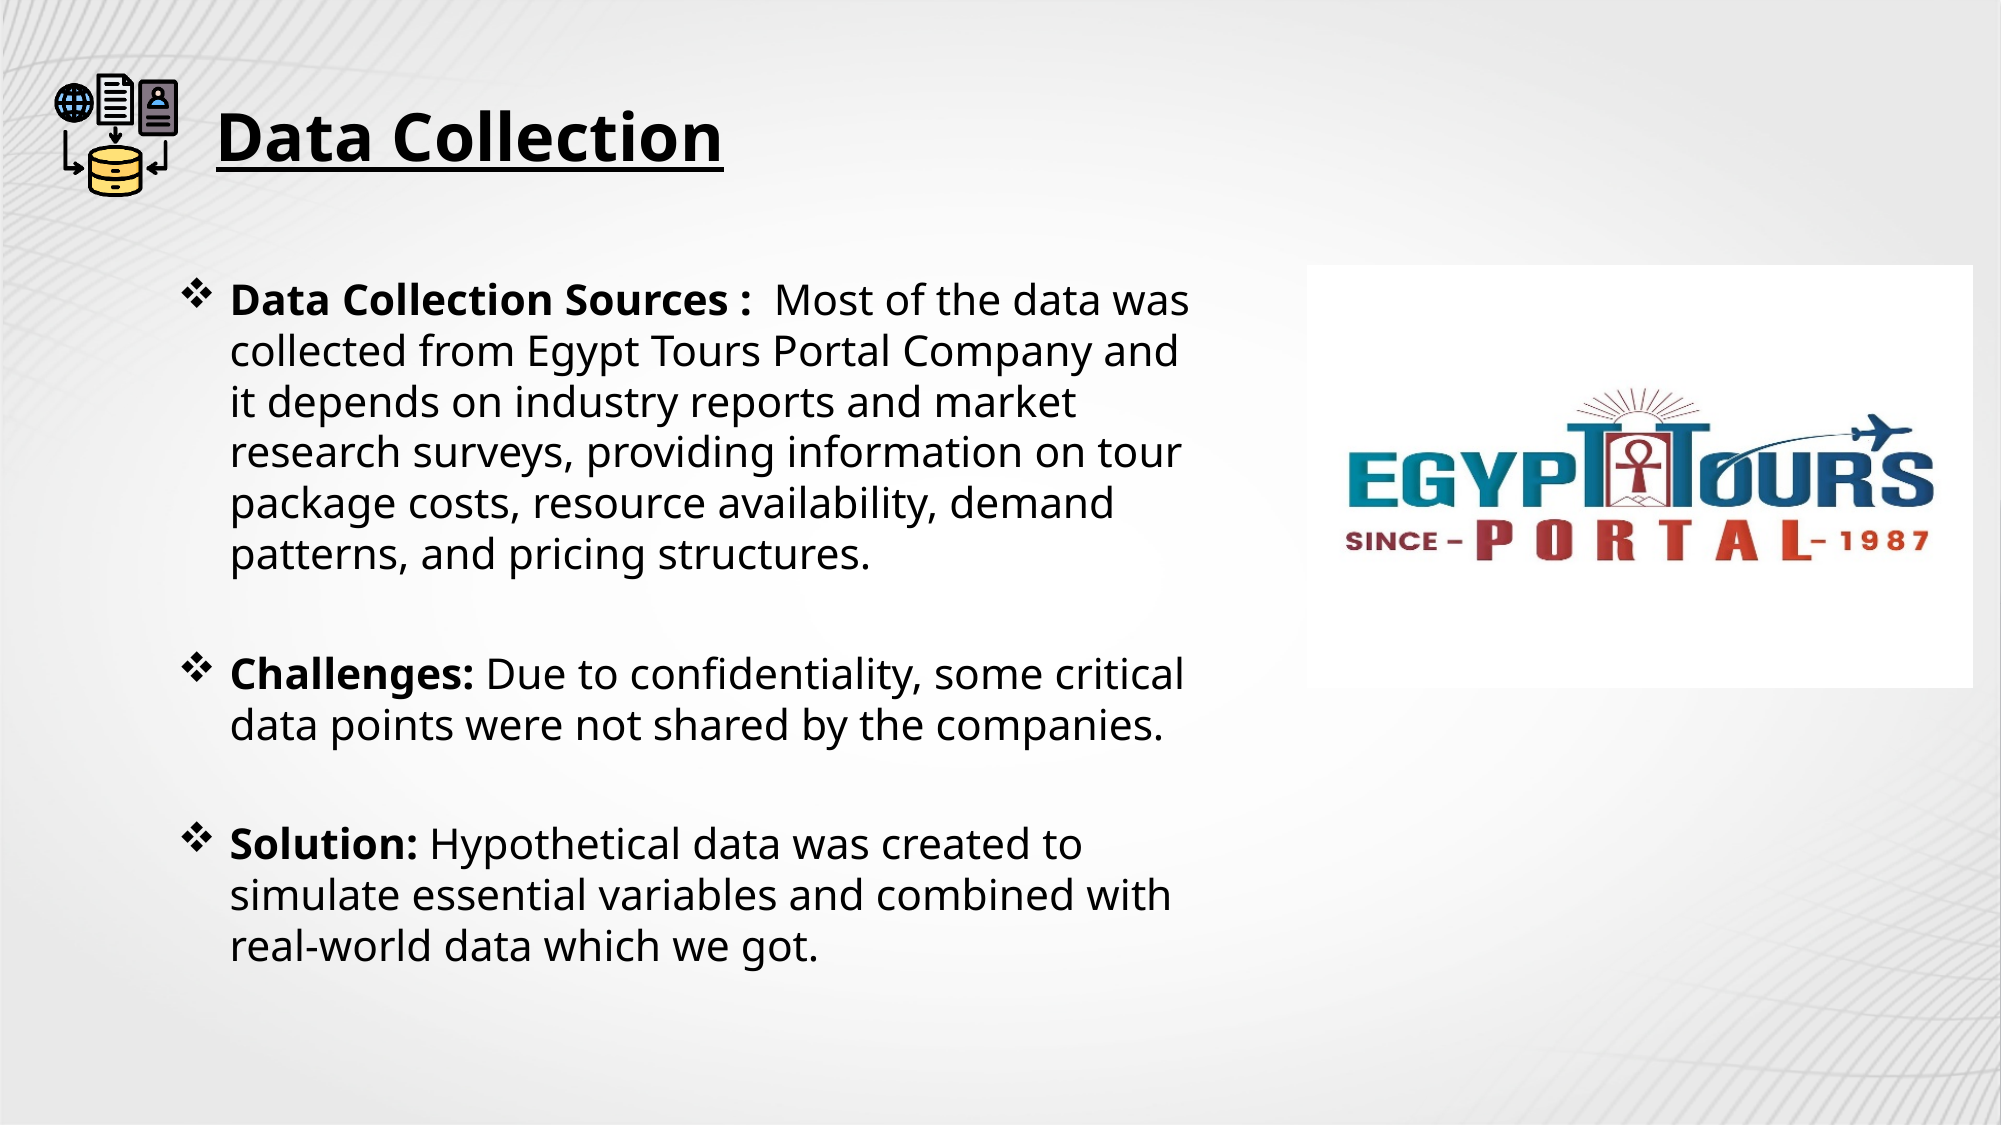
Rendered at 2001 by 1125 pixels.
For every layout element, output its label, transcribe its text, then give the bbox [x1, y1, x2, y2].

picture [3, 0, 1129, 624]
picture [875, 264, 2000, 1125]
text_box Data Collection Sources : Most of the data was collected from Egypt Tours Portal Company and it depends on industry reports and market research surveys, providing information on tour package costs, resource availability, demand patterns, and pricing structures. Challenges: Due to confidentiality, some critical data points were not shared by the companies. Solution: Hypothetical data was created to simulate essential variables and combined with real-world data which we got. [163, 265, 1212, 1054]
text_box Data Collection [200, 79, 1057, 183]
